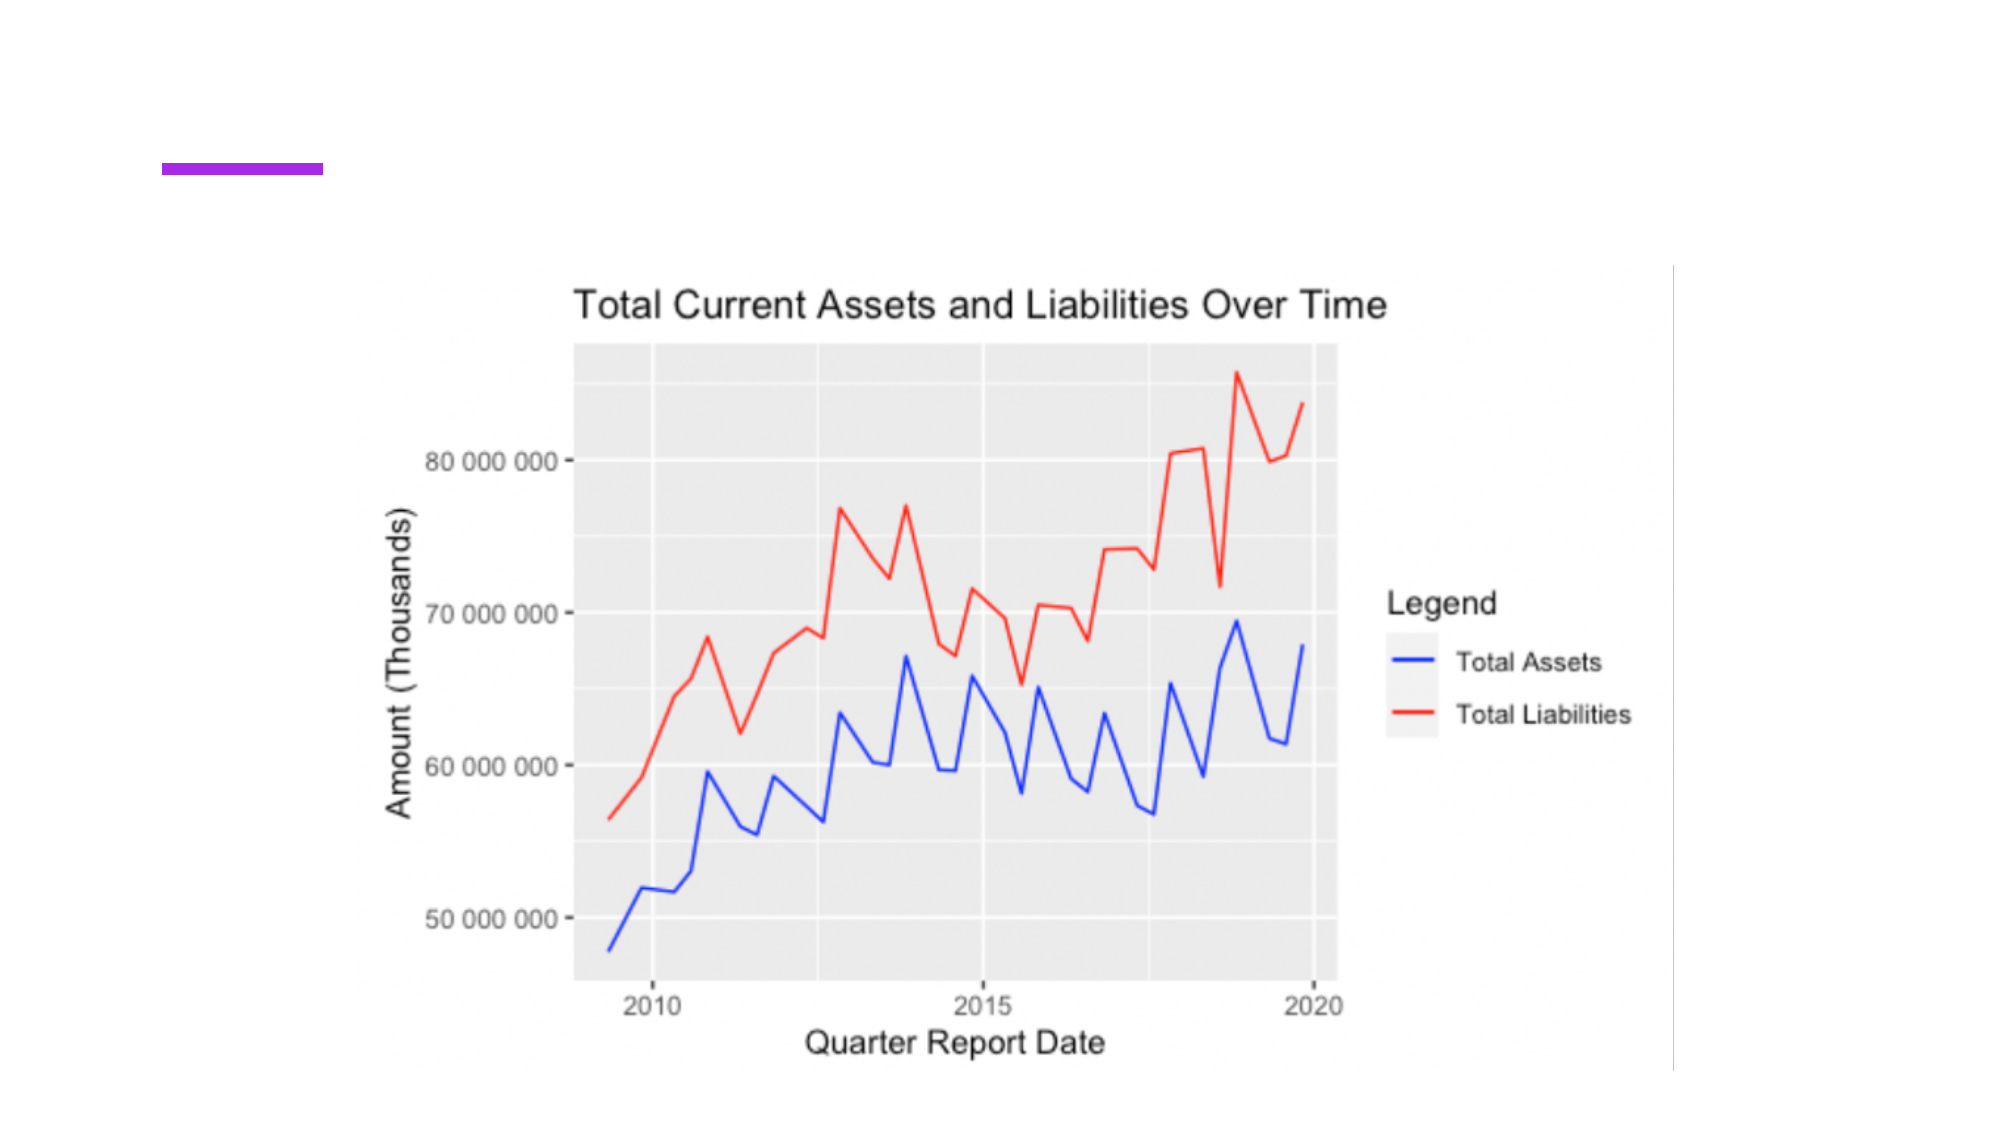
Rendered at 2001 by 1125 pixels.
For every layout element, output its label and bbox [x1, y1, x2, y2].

list [354, 265, 1675, 1071]
